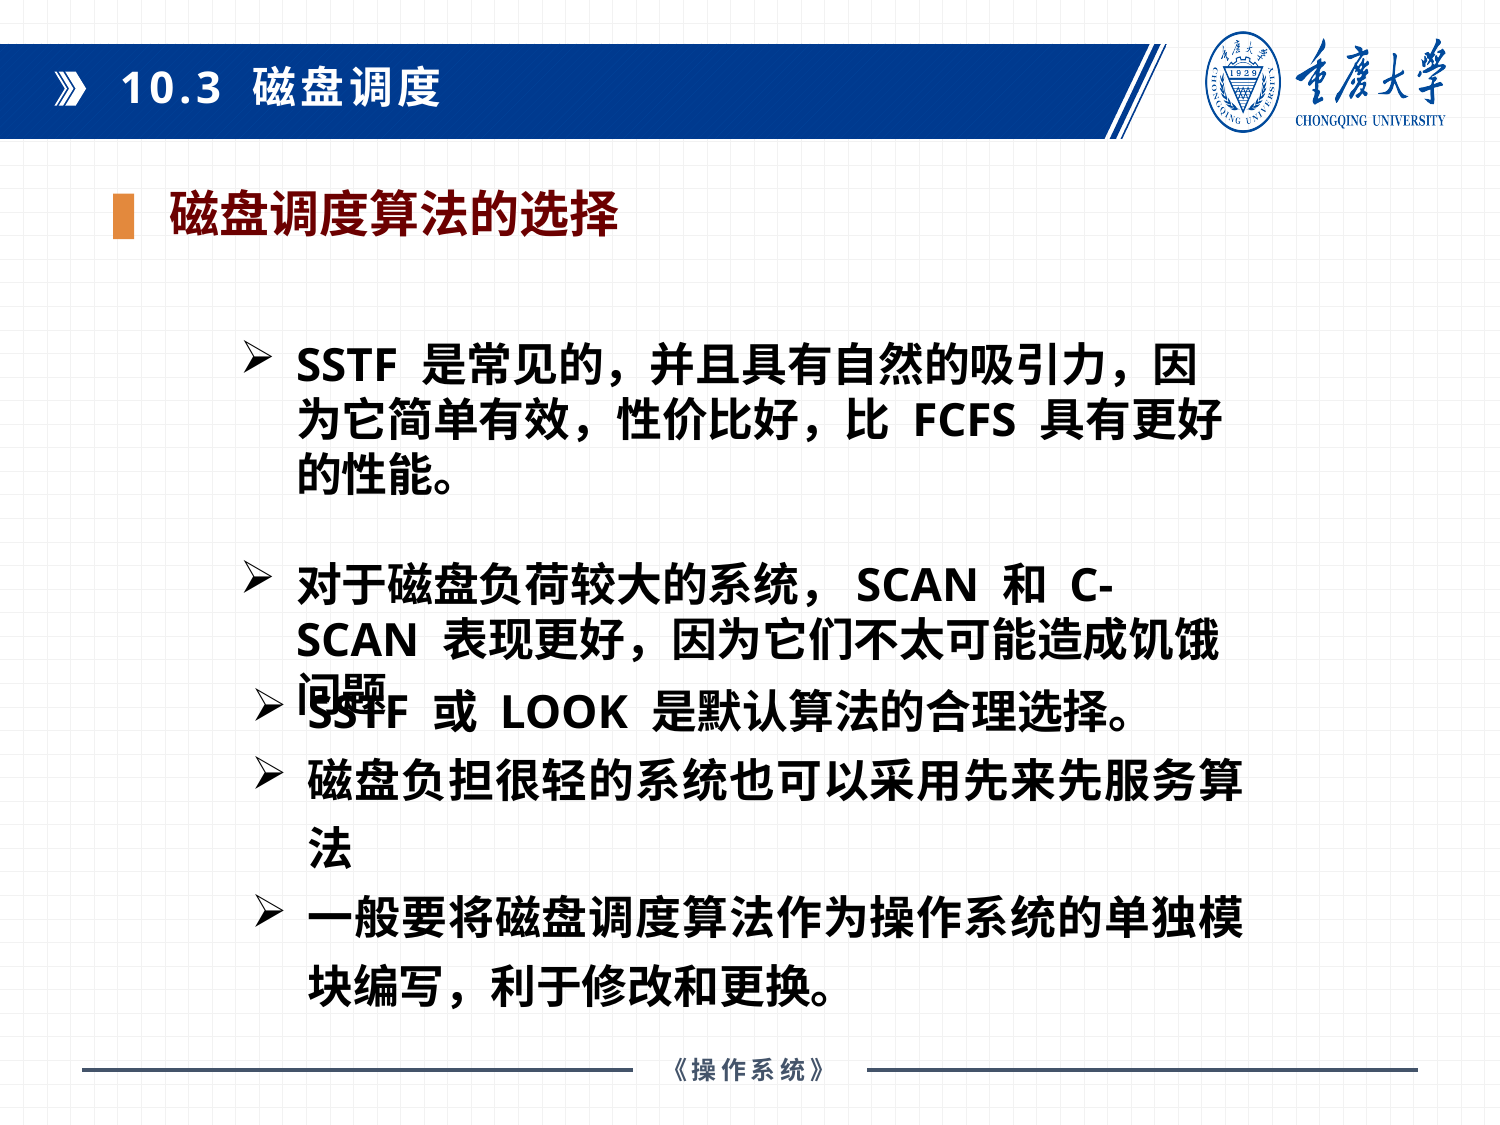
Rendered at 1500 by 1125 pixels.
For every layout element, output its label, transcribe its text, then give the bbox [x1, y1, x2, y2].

text_box SSTF 是常见的，并且具有自然的吸引力，因为它简单有效，性价比好，比 FCFS 具有更好的性能。 对于磁盘负荷较大的系统，SCAN 和 C-SCAN 表现更好，因为它们不太可能造成饥饿问题 [224, 327, 1248, 728]
text_box 10.3 磁盘调度 [104, 58, 1040, 142]
text_box [112, 193, 135, 240]
text_box SSTF 或 LOOK 是默认算法的合理选择。 磁盘负担很轻的系统也可以采用先来先服务算法 一般要将磁盘调度算法作为操作系统的单独模块编写，利于修改和更换。 [236, 661, 1259, 1125]
picture [1205, 31, 1446, 133]
text_box 磁盘调度算法的选择 [154, 175, 767, 251]
